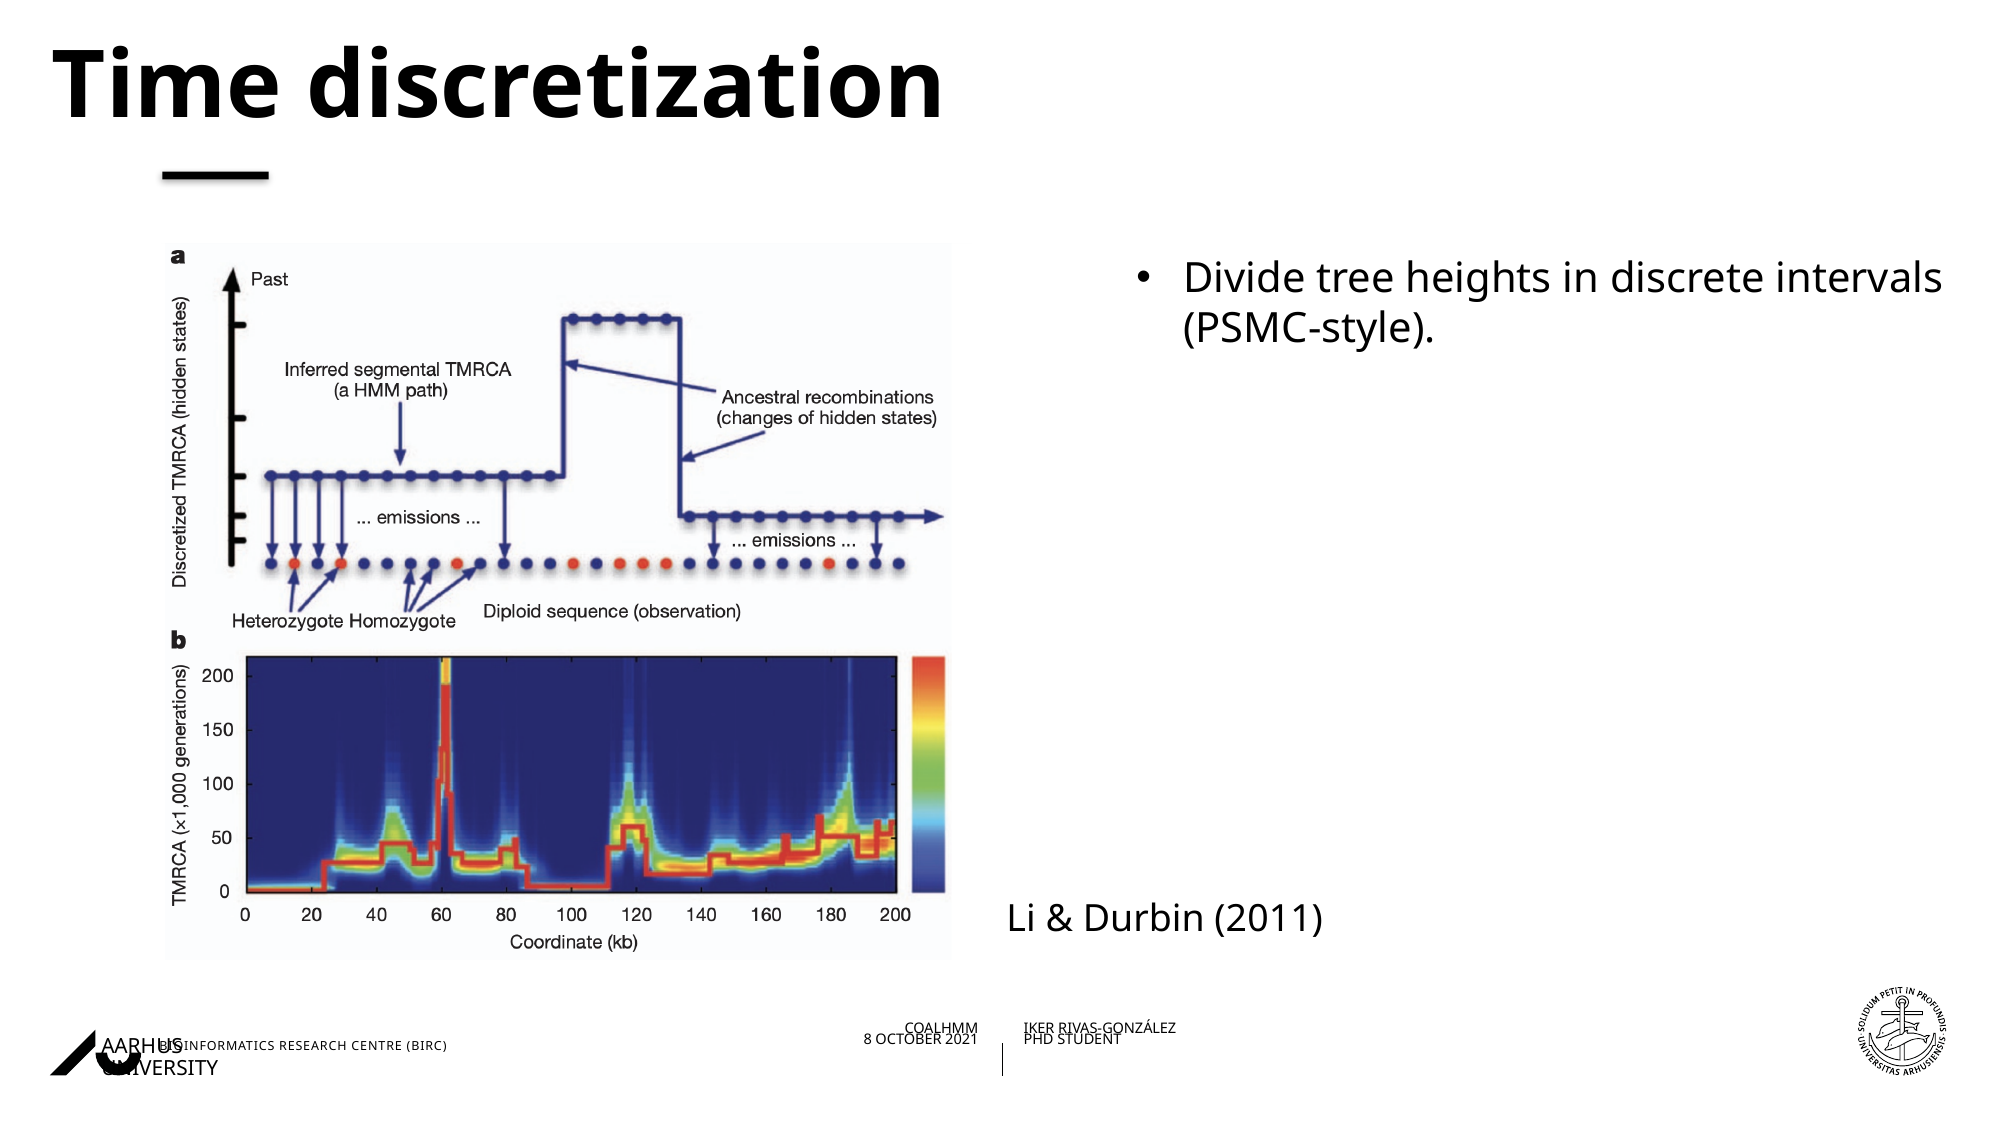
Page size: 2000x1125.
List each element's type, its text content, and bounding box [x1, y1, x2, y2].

text_box Li & Durbin (2011) [991, 831, 1339, 947]
picture [160, 243, 972, 960]
text_box Divide tree heights in discrete intervals (PSMC-style). [1121, 243, 2000, 359]
title Time discretization [51, 37, 1948, 162]
